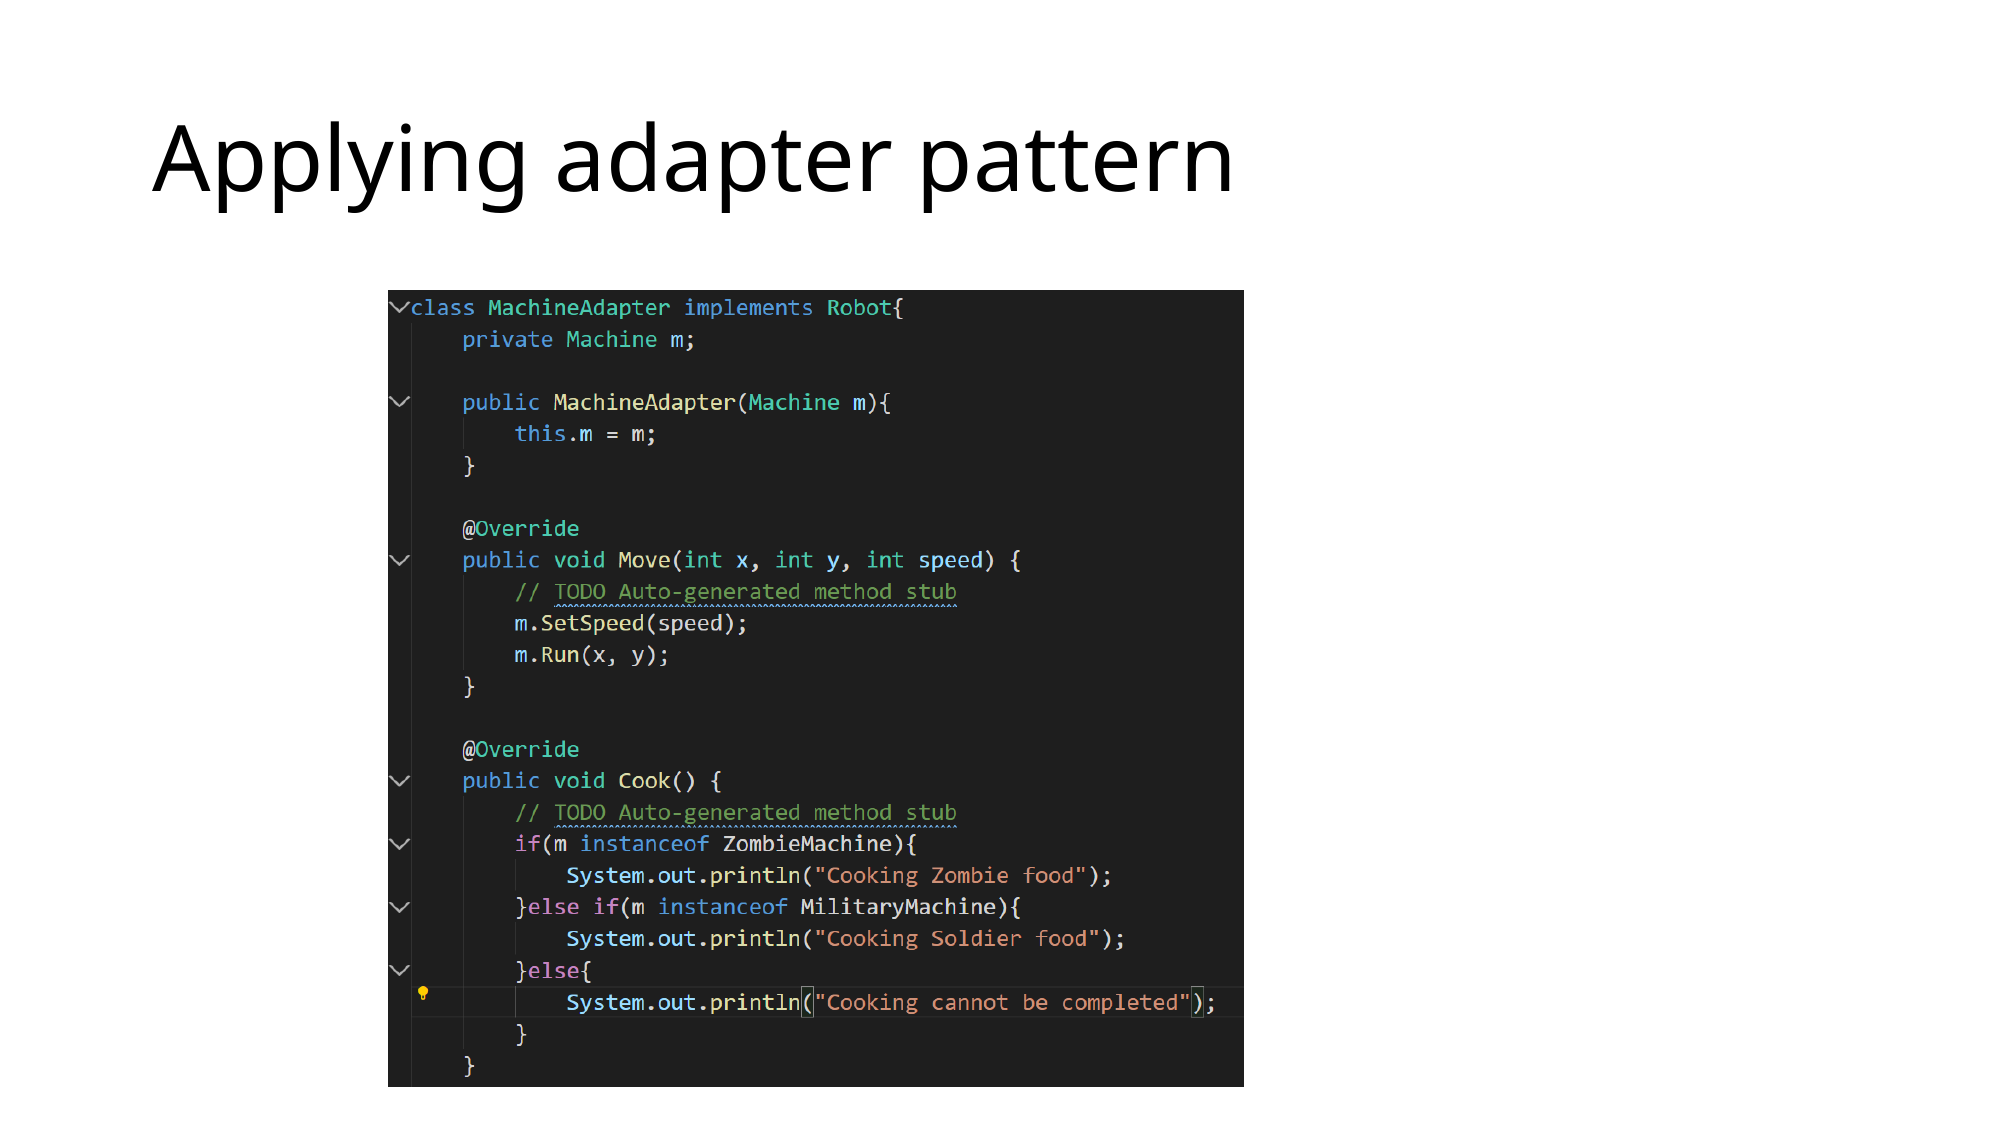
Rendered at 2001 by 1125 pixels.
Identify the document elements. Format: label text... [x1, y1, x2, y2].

picture [388, 290, 1244, 1087]
title Applying adapter pattern [137, 64, 1406, 259]
